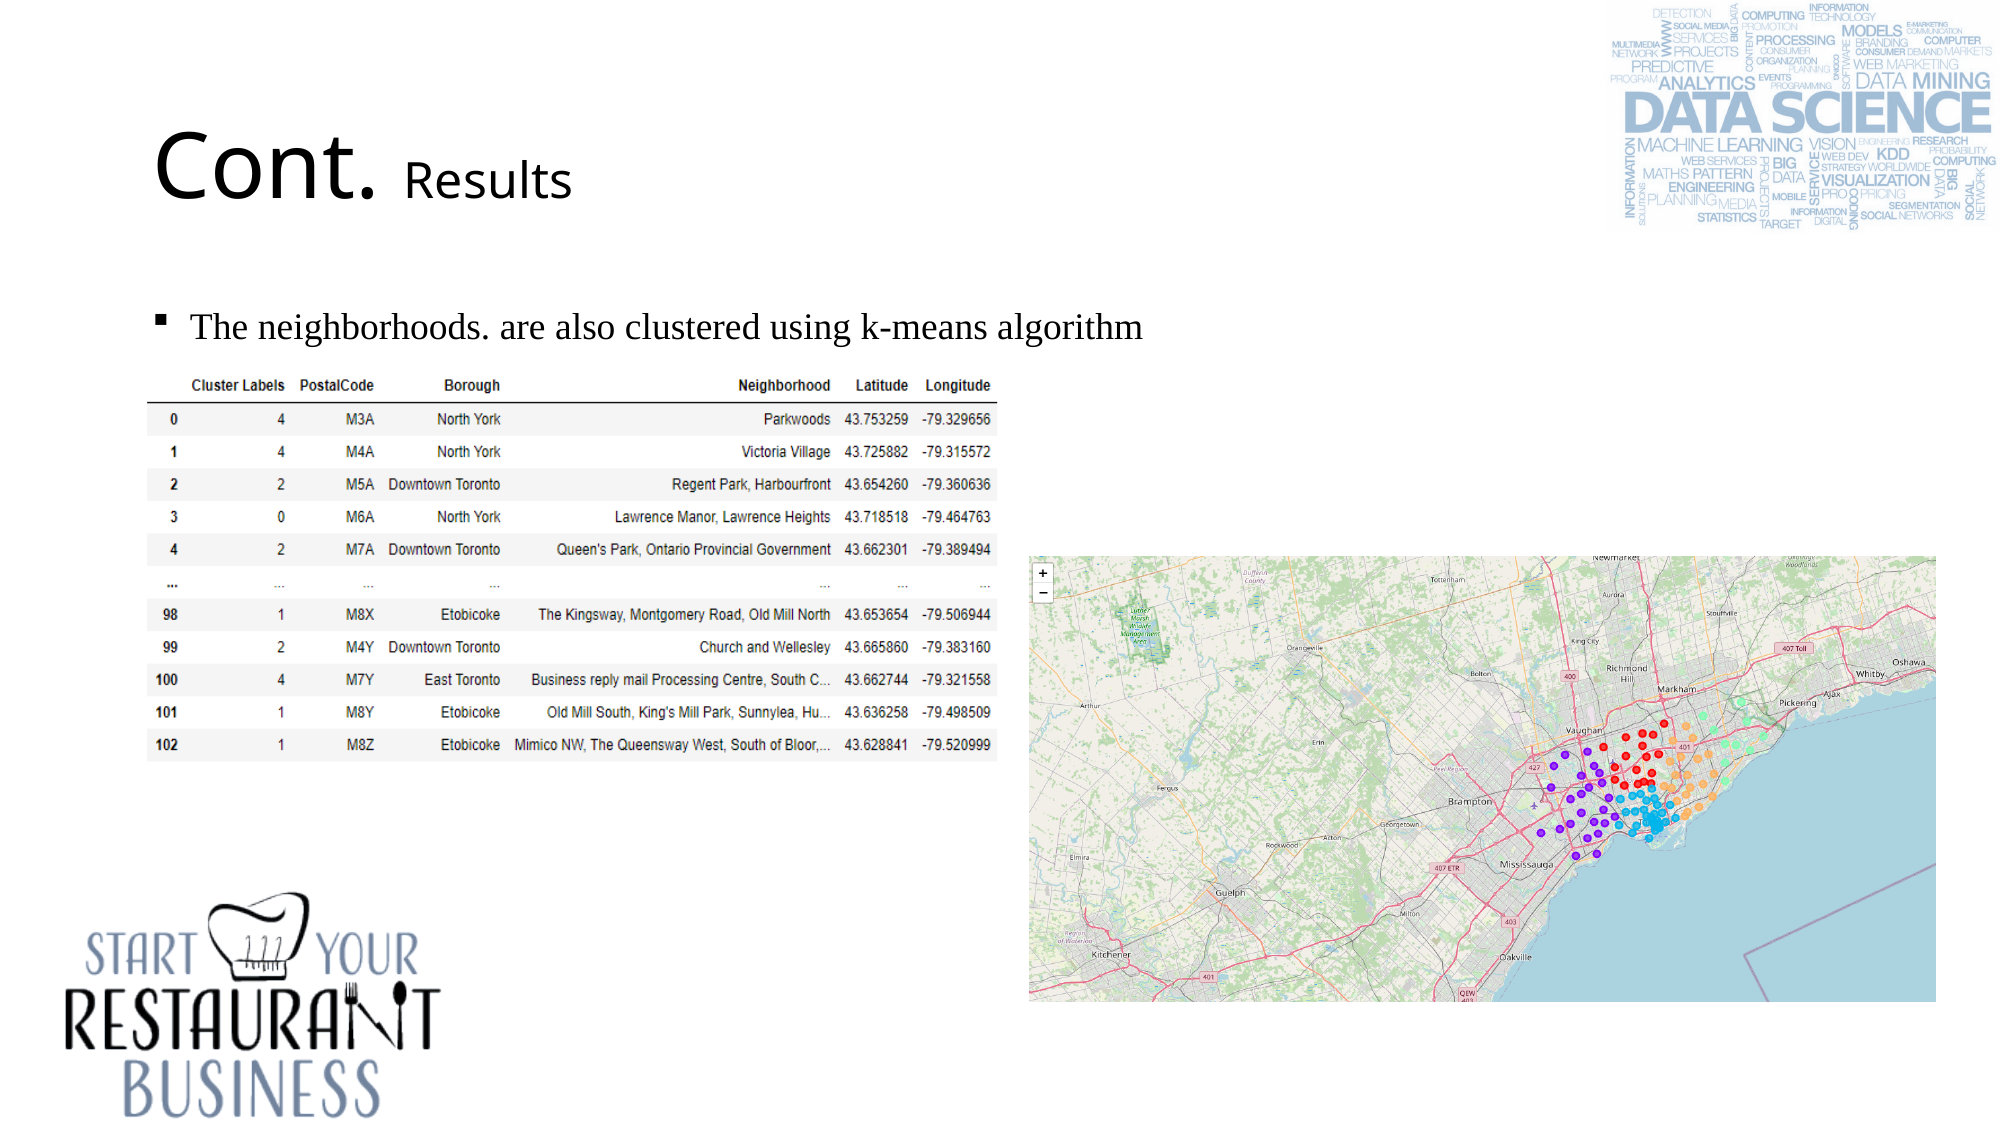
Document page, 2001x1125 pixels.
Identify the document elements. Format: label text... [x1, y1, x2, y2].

picture [1029, 556, 1936, 1002]
picture [1605, 0, 2000, 235]
title Cont. Results [137, 59, 1863, 278]
picture [0, 890, 504, 1125]
list The neighborhoods. are also clustered using k-means algorithm [137, 299, 1863, 1014]
picture [137, 357, 1013, 779]
